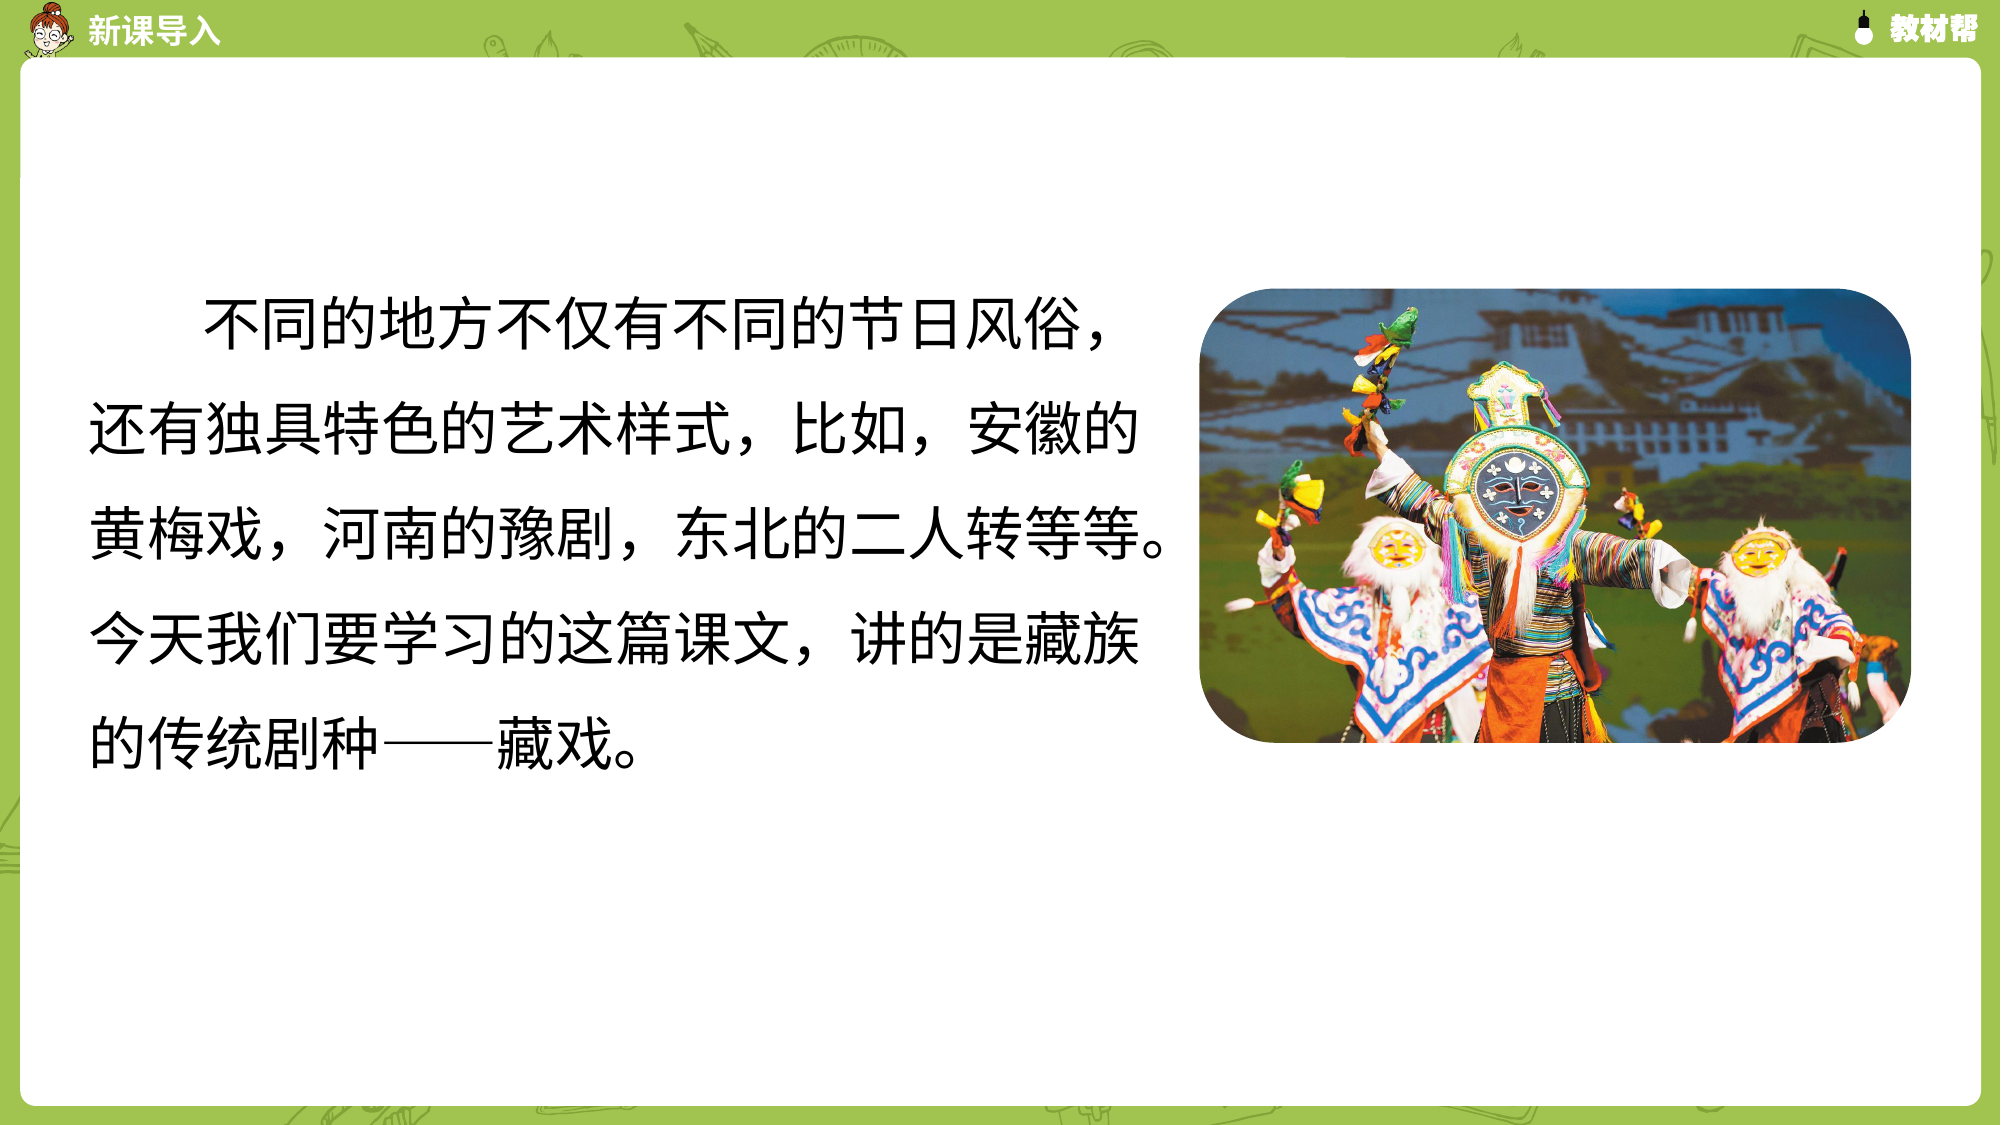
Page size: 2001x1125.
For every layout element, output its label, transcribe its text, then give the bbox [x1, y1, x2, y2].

subtitle 不同的地方不仅有不同的节日风俗，还有独具特色的艺术样式，比如，安徽的黄梅戏，河南的豫剧，东北的二人转等等。今天我们要学习的这篇课文，讲的是藏族的传统剧种——藏戏。 [15, 244, 1157, 813]
picture [1199, 288, 1912, 743]
picture [24, 2, 74, 61]
